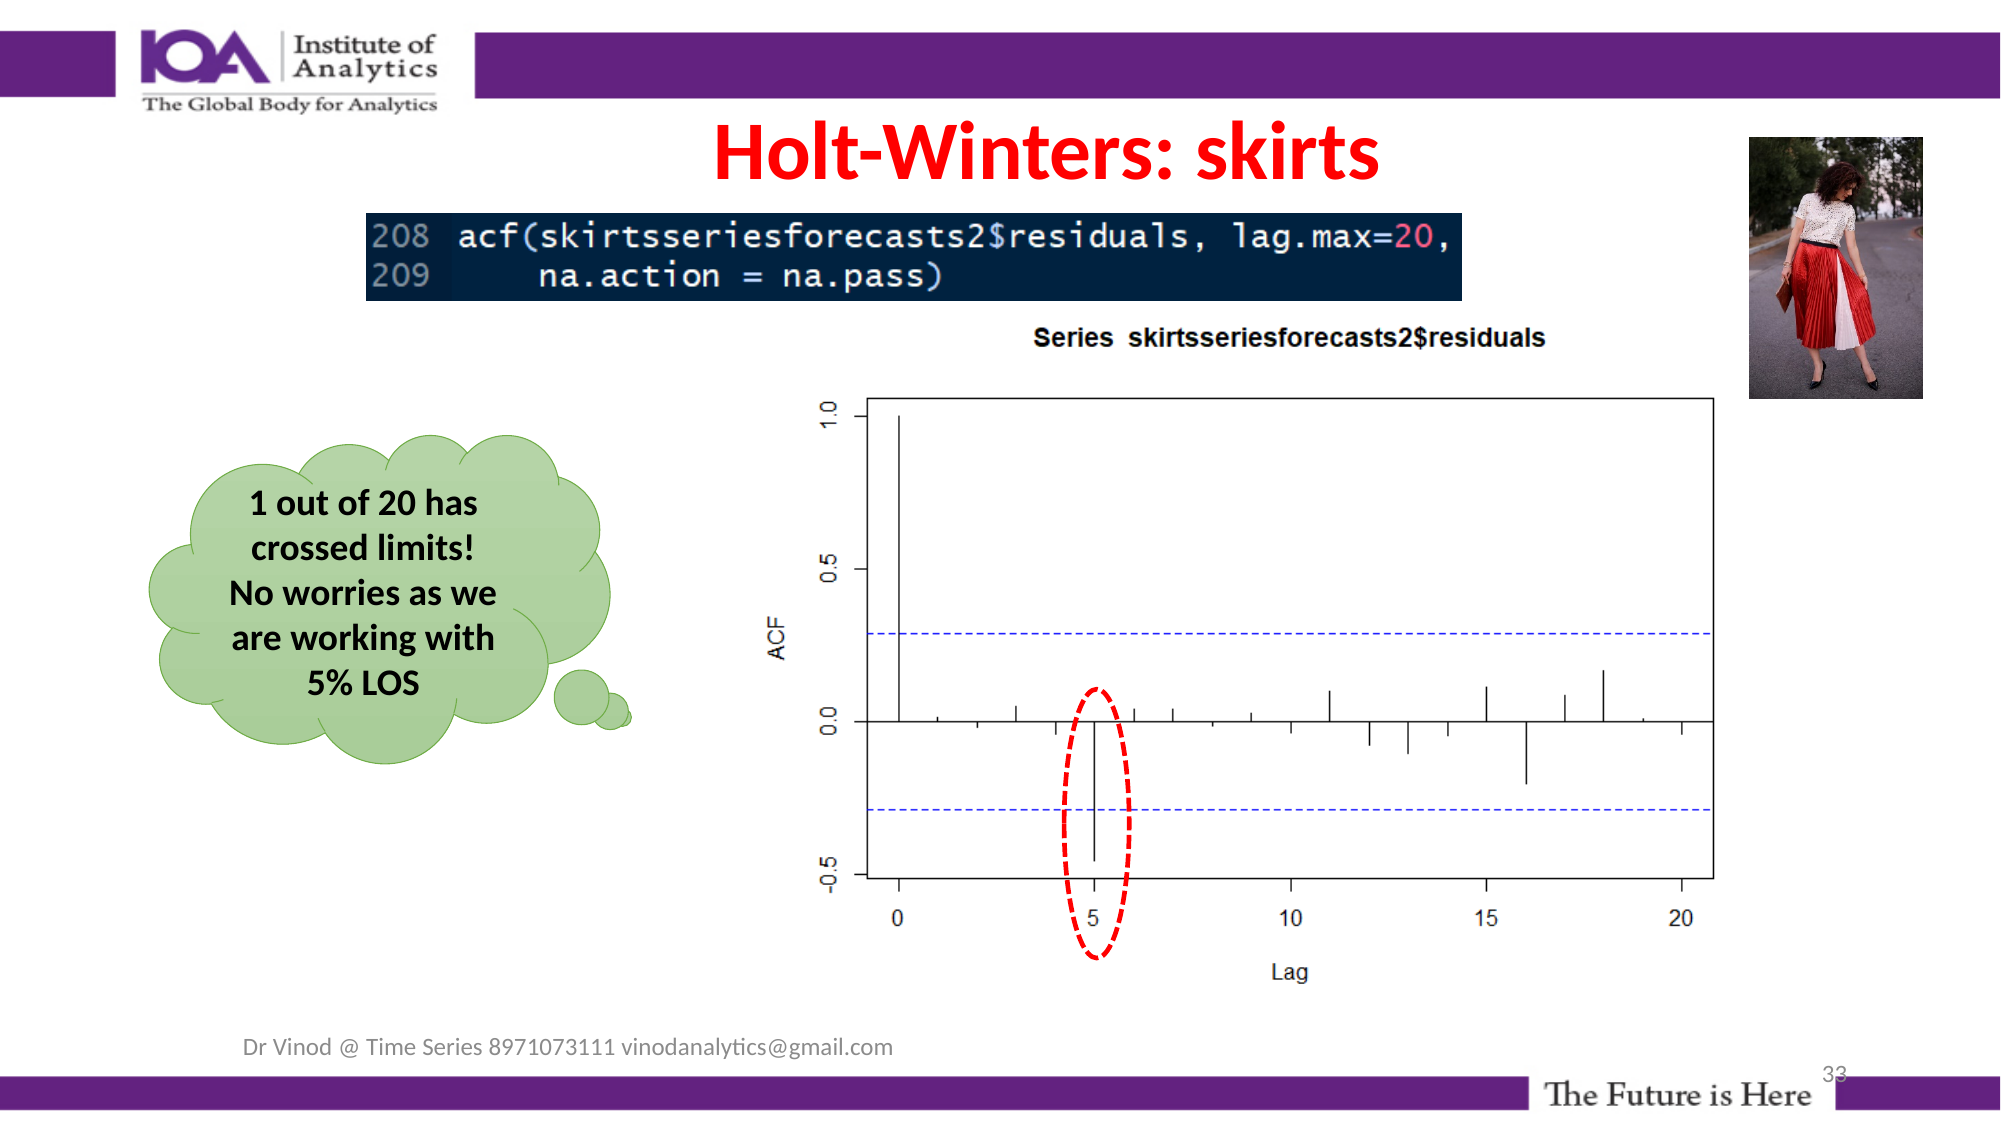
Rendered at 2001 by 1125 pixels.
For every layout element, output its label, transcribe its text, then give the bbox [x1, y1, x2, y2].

text_box 1 out of 20 has crossed limits! No worries as we are working with 5% LOS [148, 434, 611, 765]
text_box 1 out of 20 has crossed limits! No worries as we are working with 5% LOS [553, 669, 632, 731]
subtitle Holt-Winters: skirts [501, 99, 1594, 200]
slide_number 33 [1412, 1042, 1863, 1103]
picture [0, 0, 2001, 1125]
footer Dr Vinod @ Time Series 8971073111 vinodanalytics@gmail.com [21, 1014, 1117, 1075]
